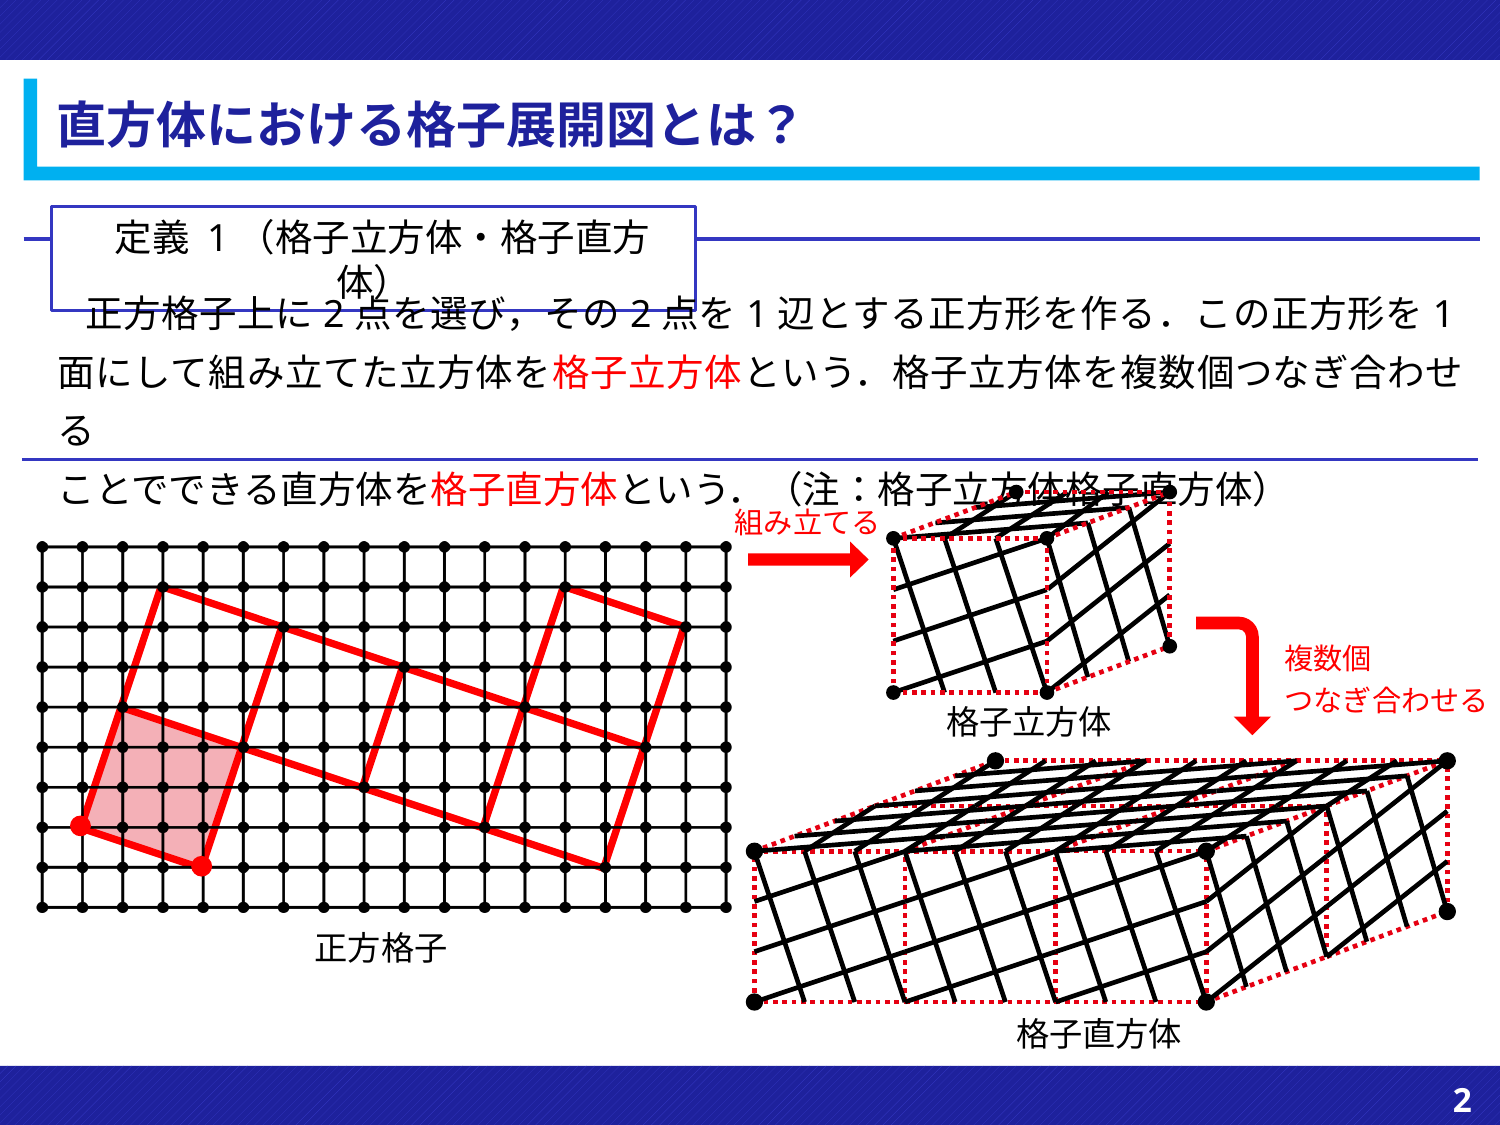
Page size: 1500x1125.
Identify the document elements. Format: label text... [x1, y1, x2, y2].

text_box 定義 1（格子立方体・格子直方体） [51, 240, 696, 311]
text_box 定義 1（格子立方体・格子直方体） [51, 206, 696, 238]
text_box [748, 754, 1454, 1062]
slide_number 2 [1149, 1071, 1487, 1121]
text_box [886, 485, 1177, 750]
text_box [36, 541, 732, 975]
title 直方体における格子展開図とは？ [41, 85, 1397, 162]
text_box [70, 815, 213, 877]
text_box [1196, 616, 1500, 736]
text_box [719, 496, 886, 578]
